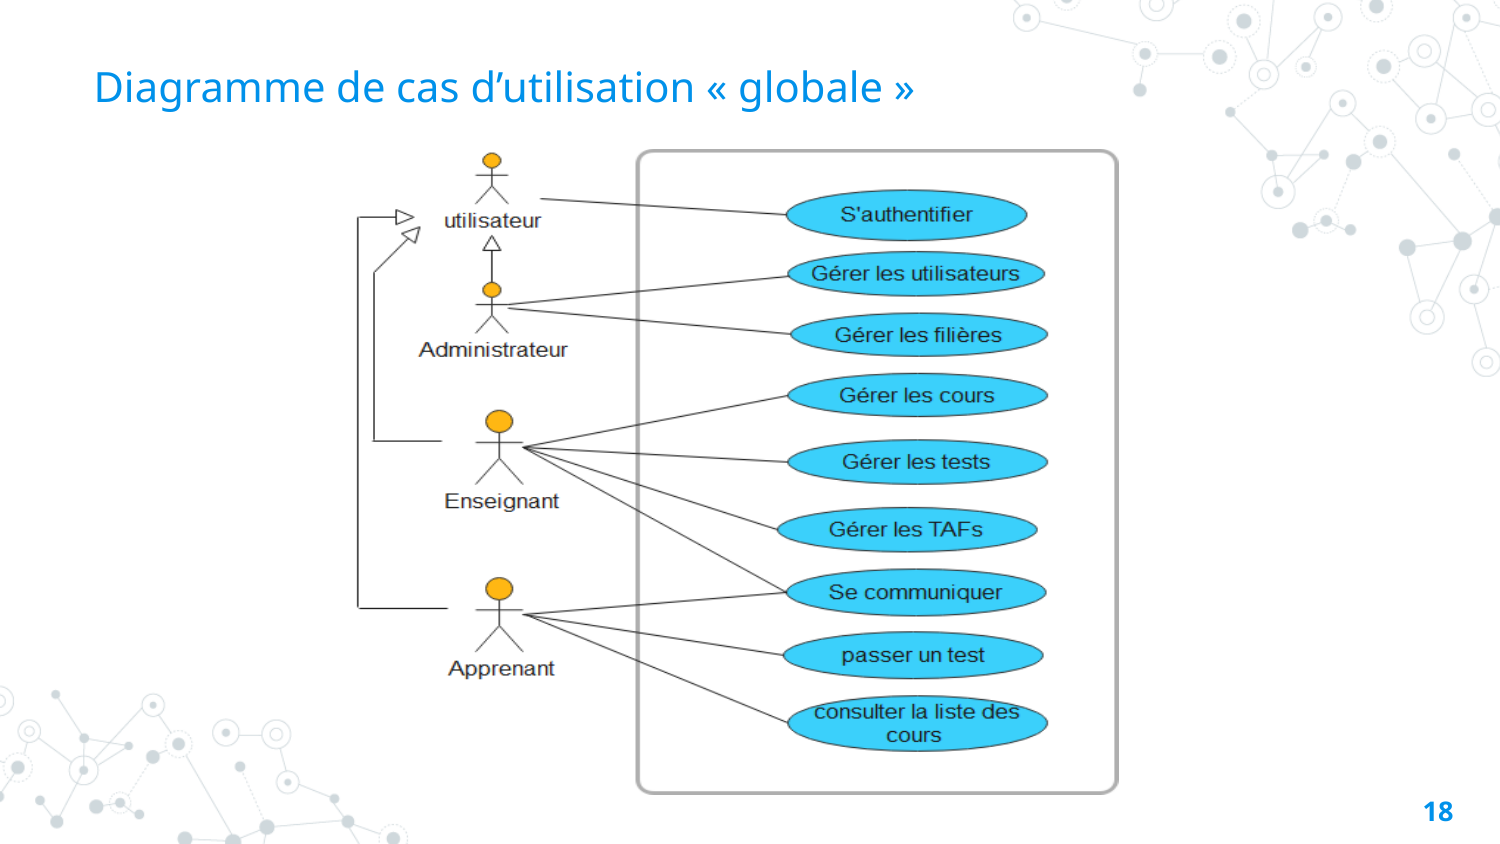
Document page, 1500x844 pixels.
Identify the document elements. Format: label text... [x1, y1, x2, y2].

slide_number 18 [1378, 779, 1469, 844]
picture [0, 0, 1500, 844]
title Diagramme de cas d’utilisation « globale » [78, 22, 1097, 126]
